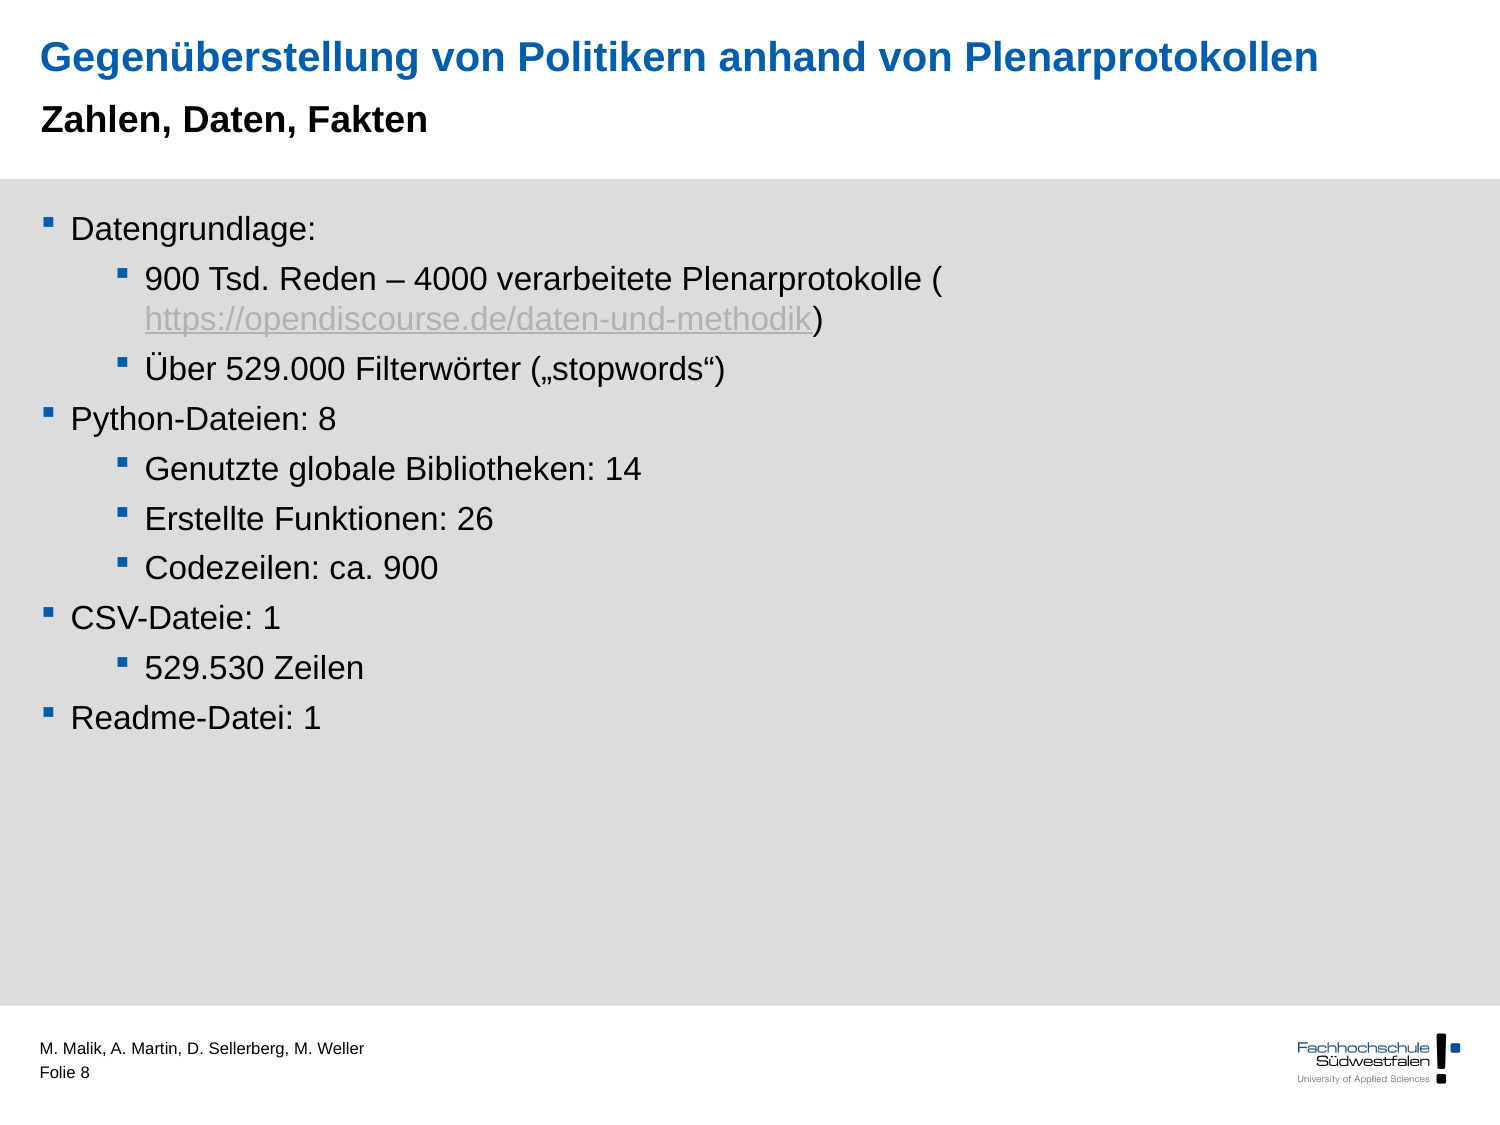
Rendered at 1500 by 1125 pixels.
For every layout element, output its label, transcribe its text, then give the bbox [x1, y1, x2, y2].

footer M. Malik, A. Martin, D. Sellerberg, M. Weller [39, 1037, 1160, 1061]
title Gegenüberstellung von Politikern anhand von Plenarprotokollen [39, 30, 1460, 88]
list Zahlen, Daten, Fakten [40, 88, 1459, 149]
list Datengrundlage: 900 Tsd. Reden – 4000 verarbeitete Plenarprotokolle (https://opendiscourse.de/daten-und-methodik) Über 529.000 Filterwörter („stopwords“) Python-Dateien: 8 Genutzte globale Bibliotheken: 14 Erstellte Funktionen: 26 Codezeilen: ca. 900 CSV-Dateie: 1 529.530 Zeilen Readme-Datei: 1 [40, 207, 1460, 1006]
